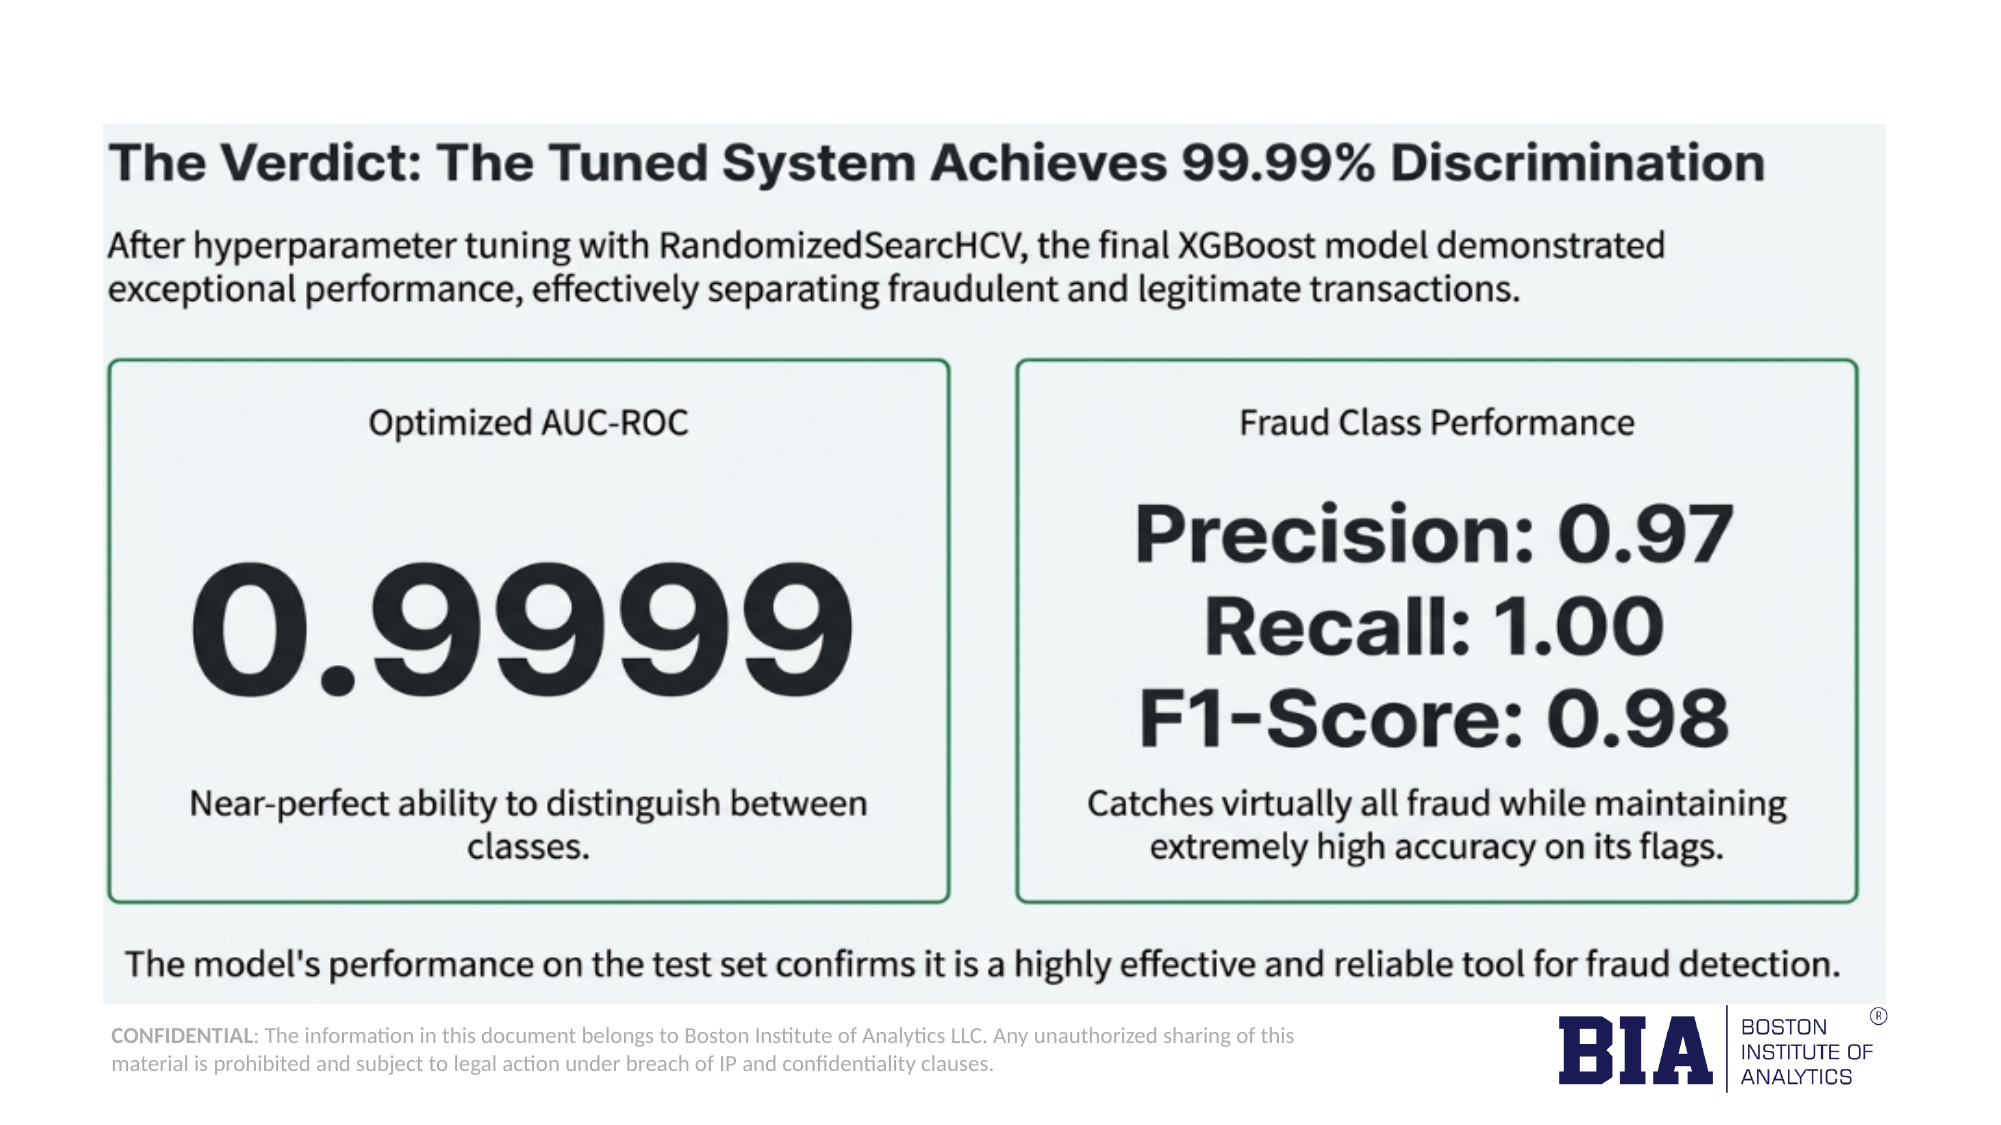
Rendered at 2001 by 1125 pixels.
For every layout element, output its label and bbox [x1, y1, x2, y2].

picture [103, 124, 1889, 1094]
